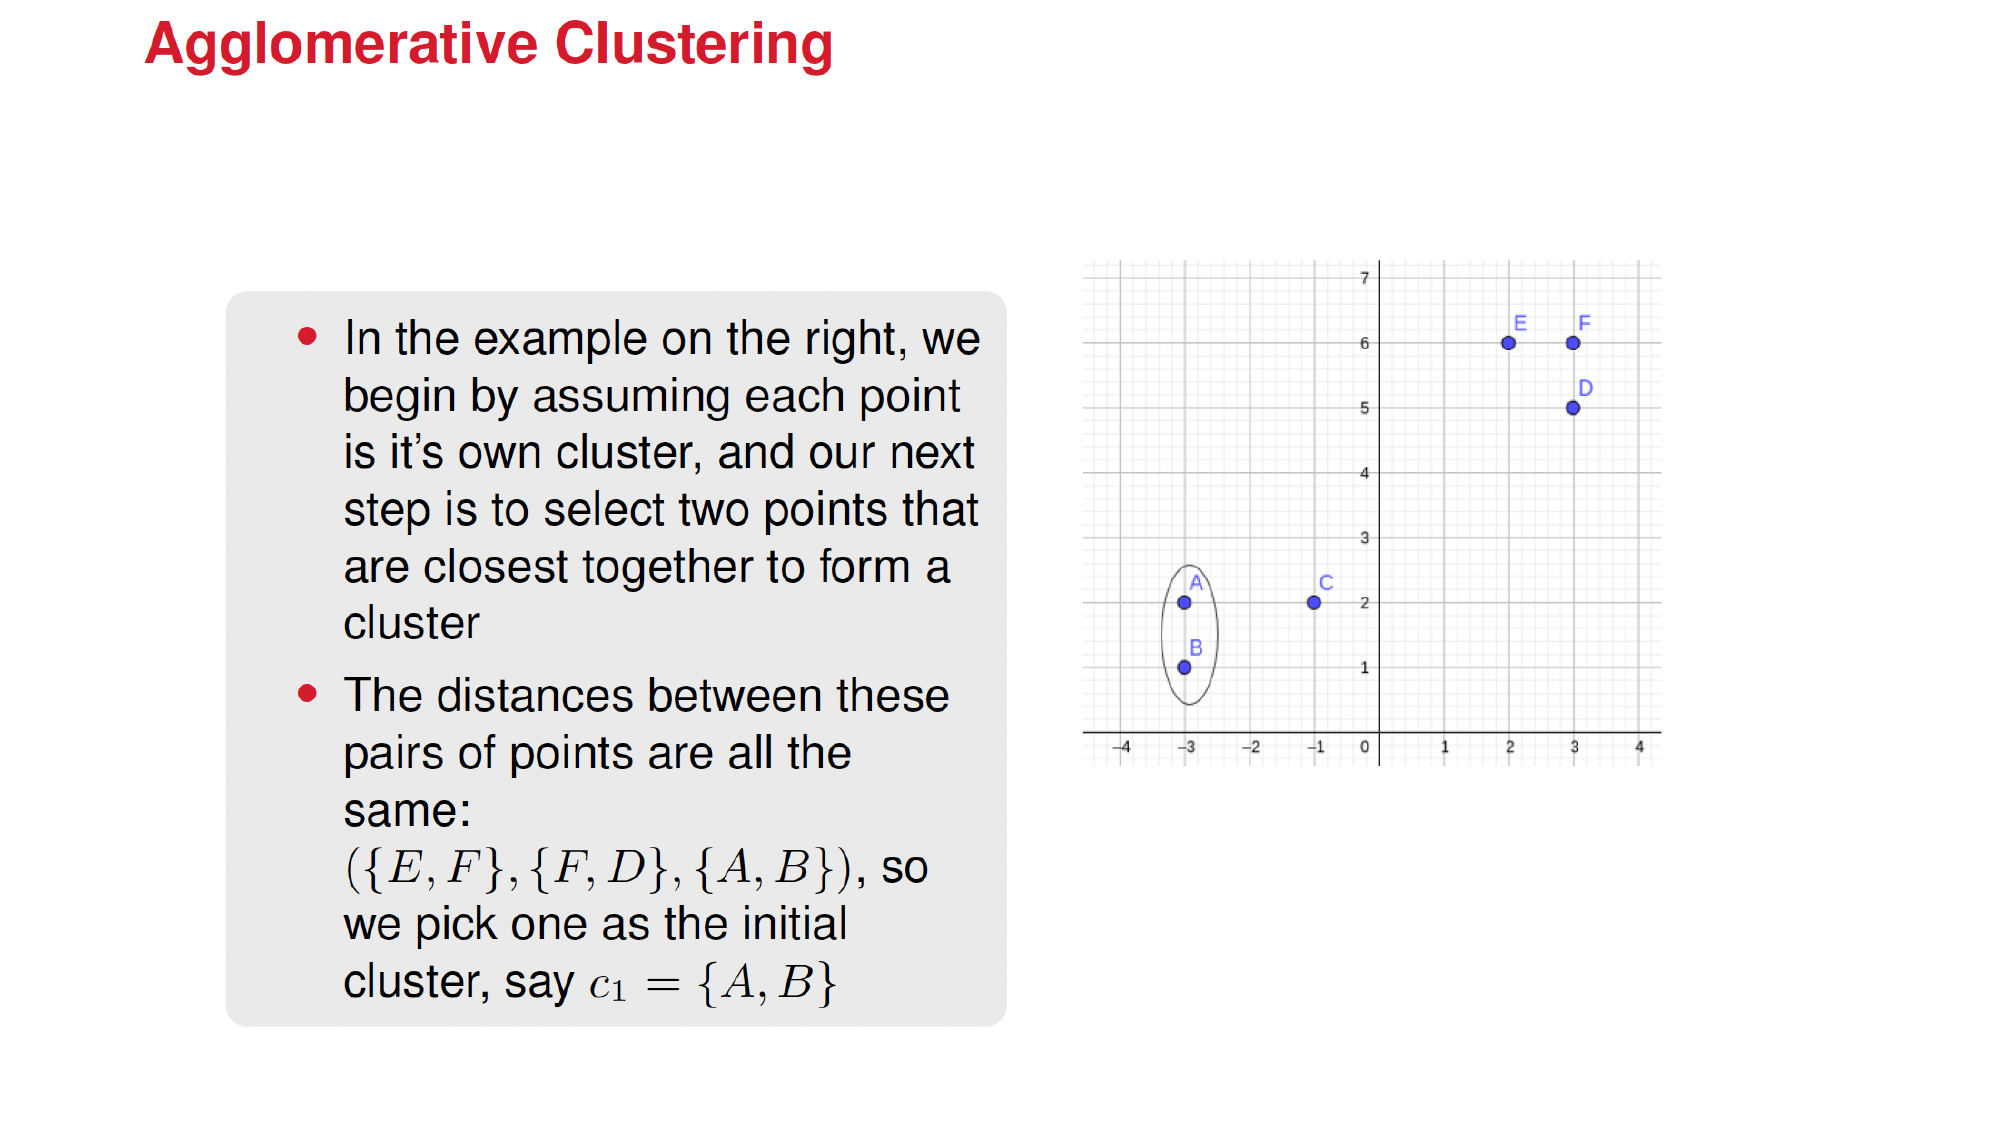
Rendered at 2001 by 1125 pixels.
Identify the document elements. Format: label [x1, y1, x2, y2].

picture [133, 0, 1854, 1117]
